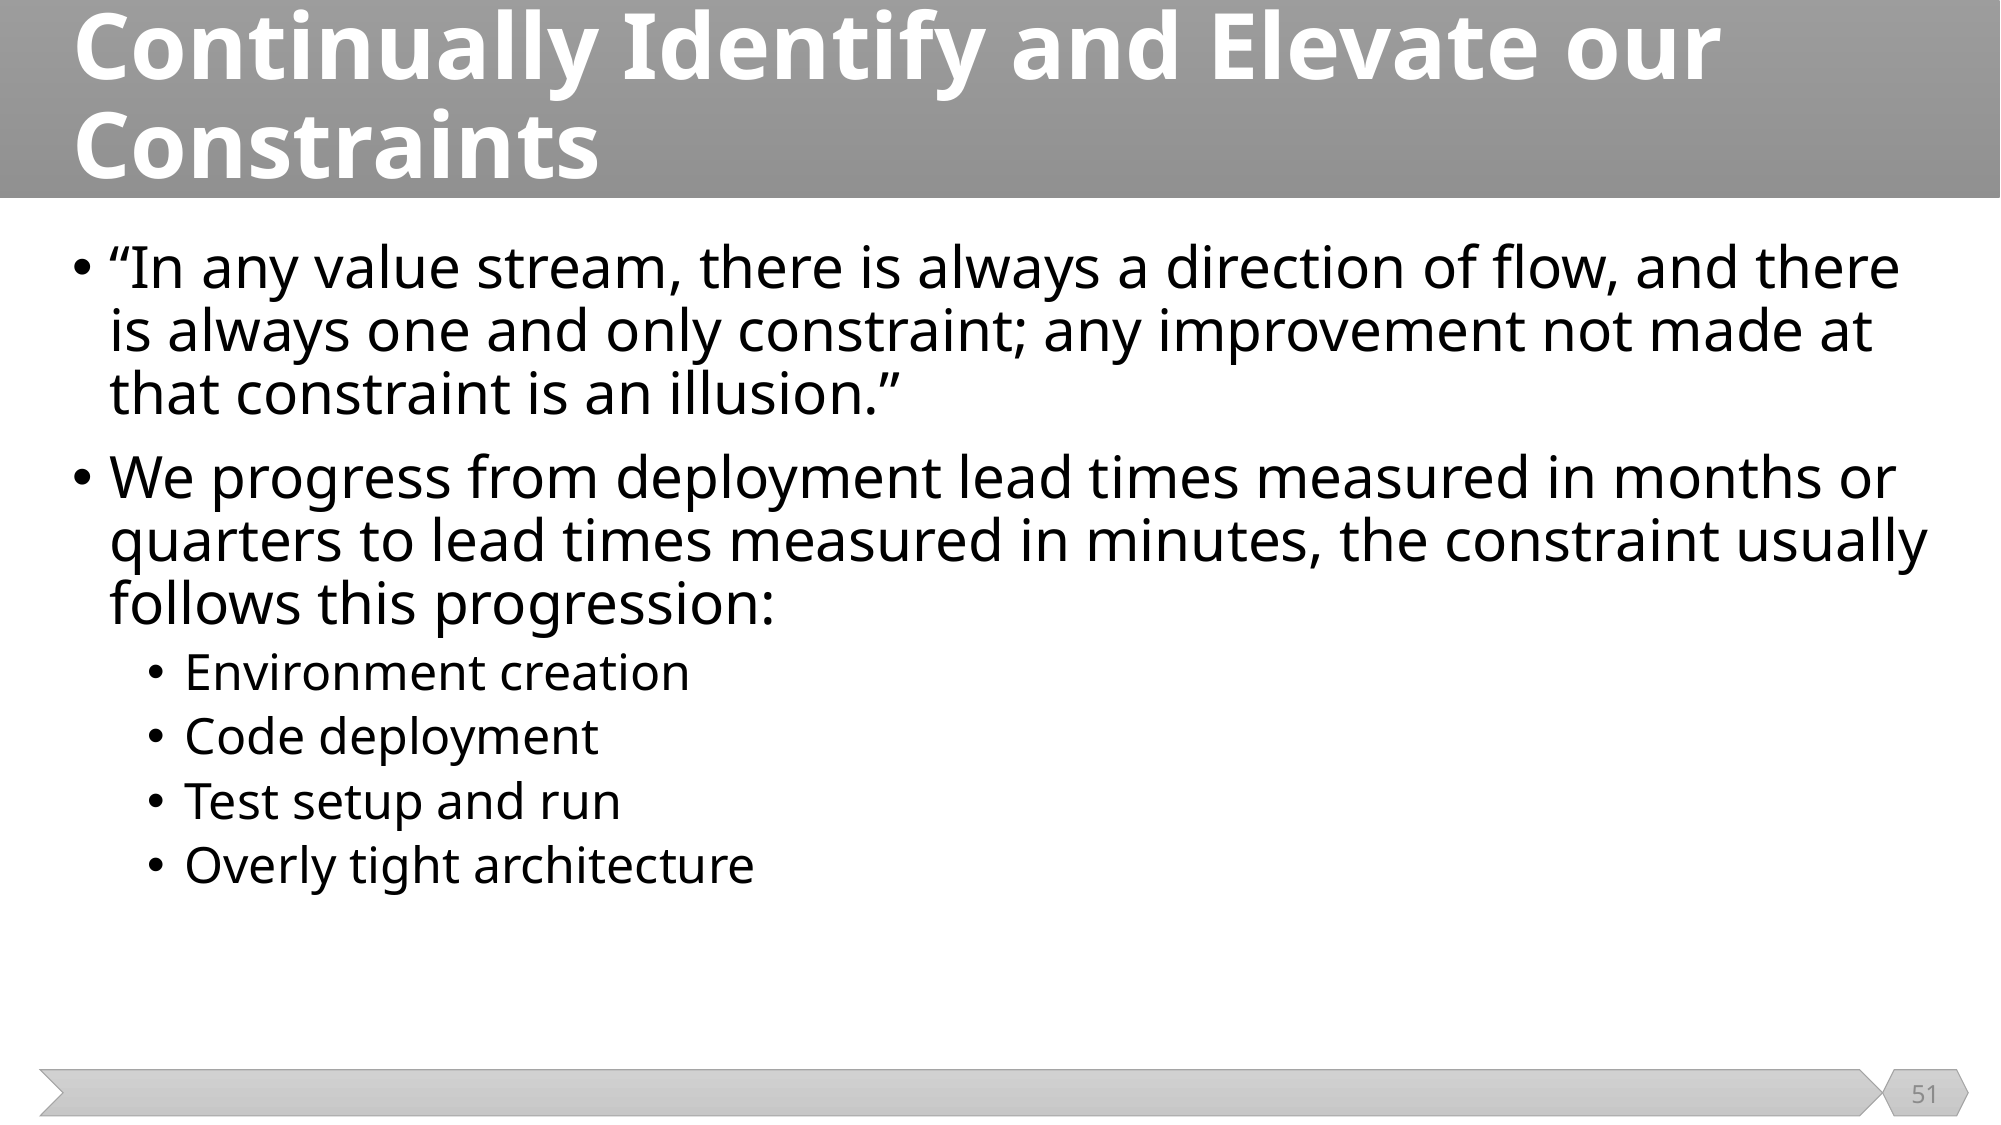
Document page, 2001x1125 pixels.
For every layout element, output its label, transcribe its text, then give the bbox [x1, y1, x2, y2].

slide_number 51 [1882, 1065, 1969, 1125]
title Continually Identify and Elevate our Constraints [56, 0, 1969, 199]
list “In any value stream, there is always a direction of flow, and there is always one and only constraint; any improvement not made at that constraint is an illusion.” We progress from deployment lead times measured in months or quarters to lead times measured in minutes, the constraint usually follows this progression: Environment creation Code deployment Test setup and run Overly tight architecture [56, 230, 1969, 1010]
